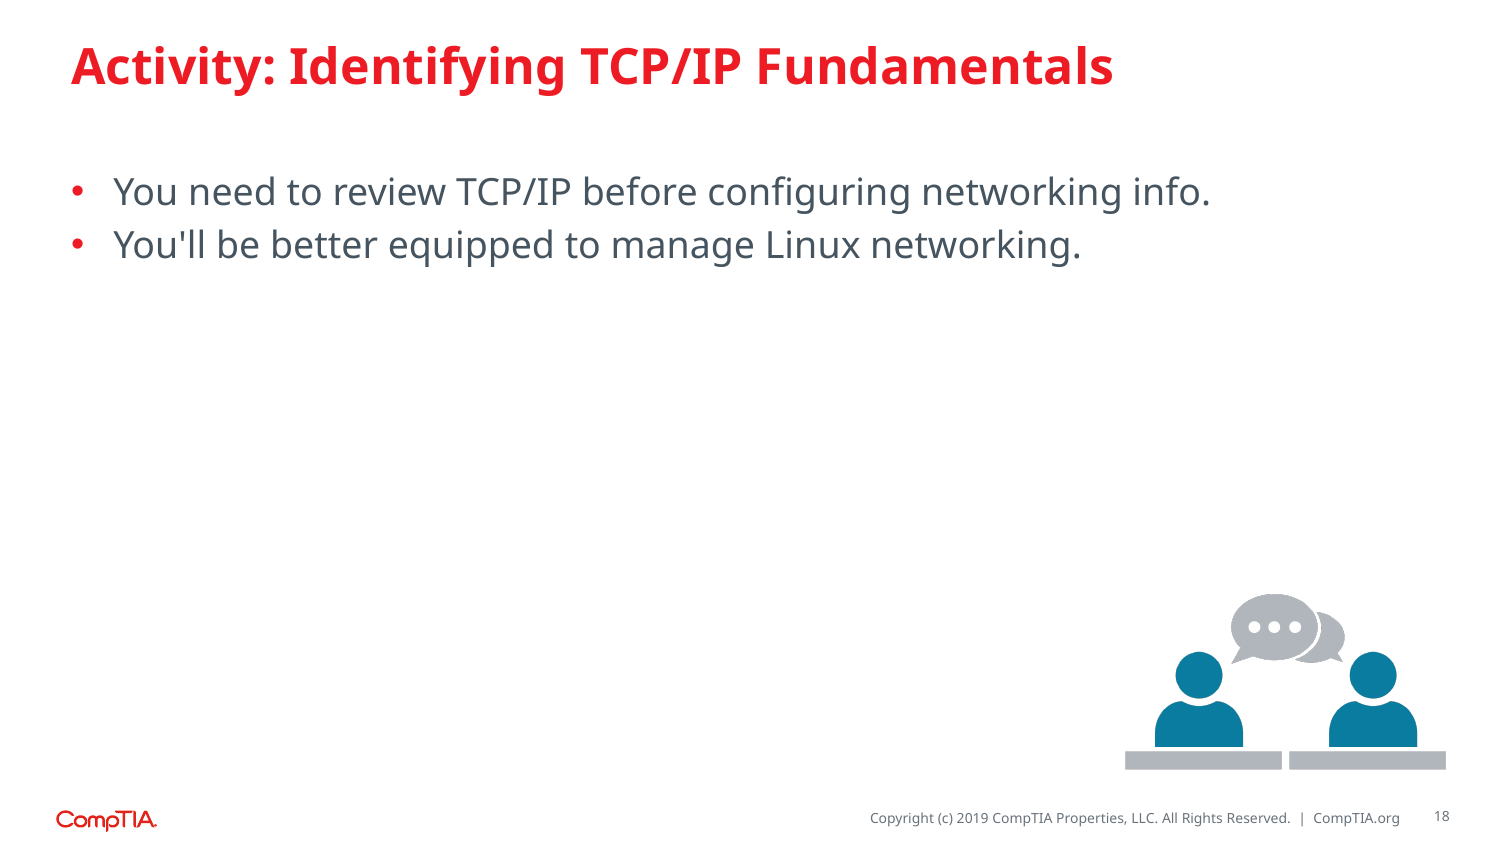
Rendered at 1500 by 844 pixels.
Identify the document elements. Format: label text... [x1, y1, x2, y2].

title Activity: Identifying TCP/IP Fundamentals [56, 12, 1350, 117]
slide_number 18 [1407, 800, 1450, 835]
picture [1124, 593, 1446, 770]
list You need to review TCP/IP before configuring networking info. You'll be better equipped to manage Linux networking. [56, 160, 1444, 768]
